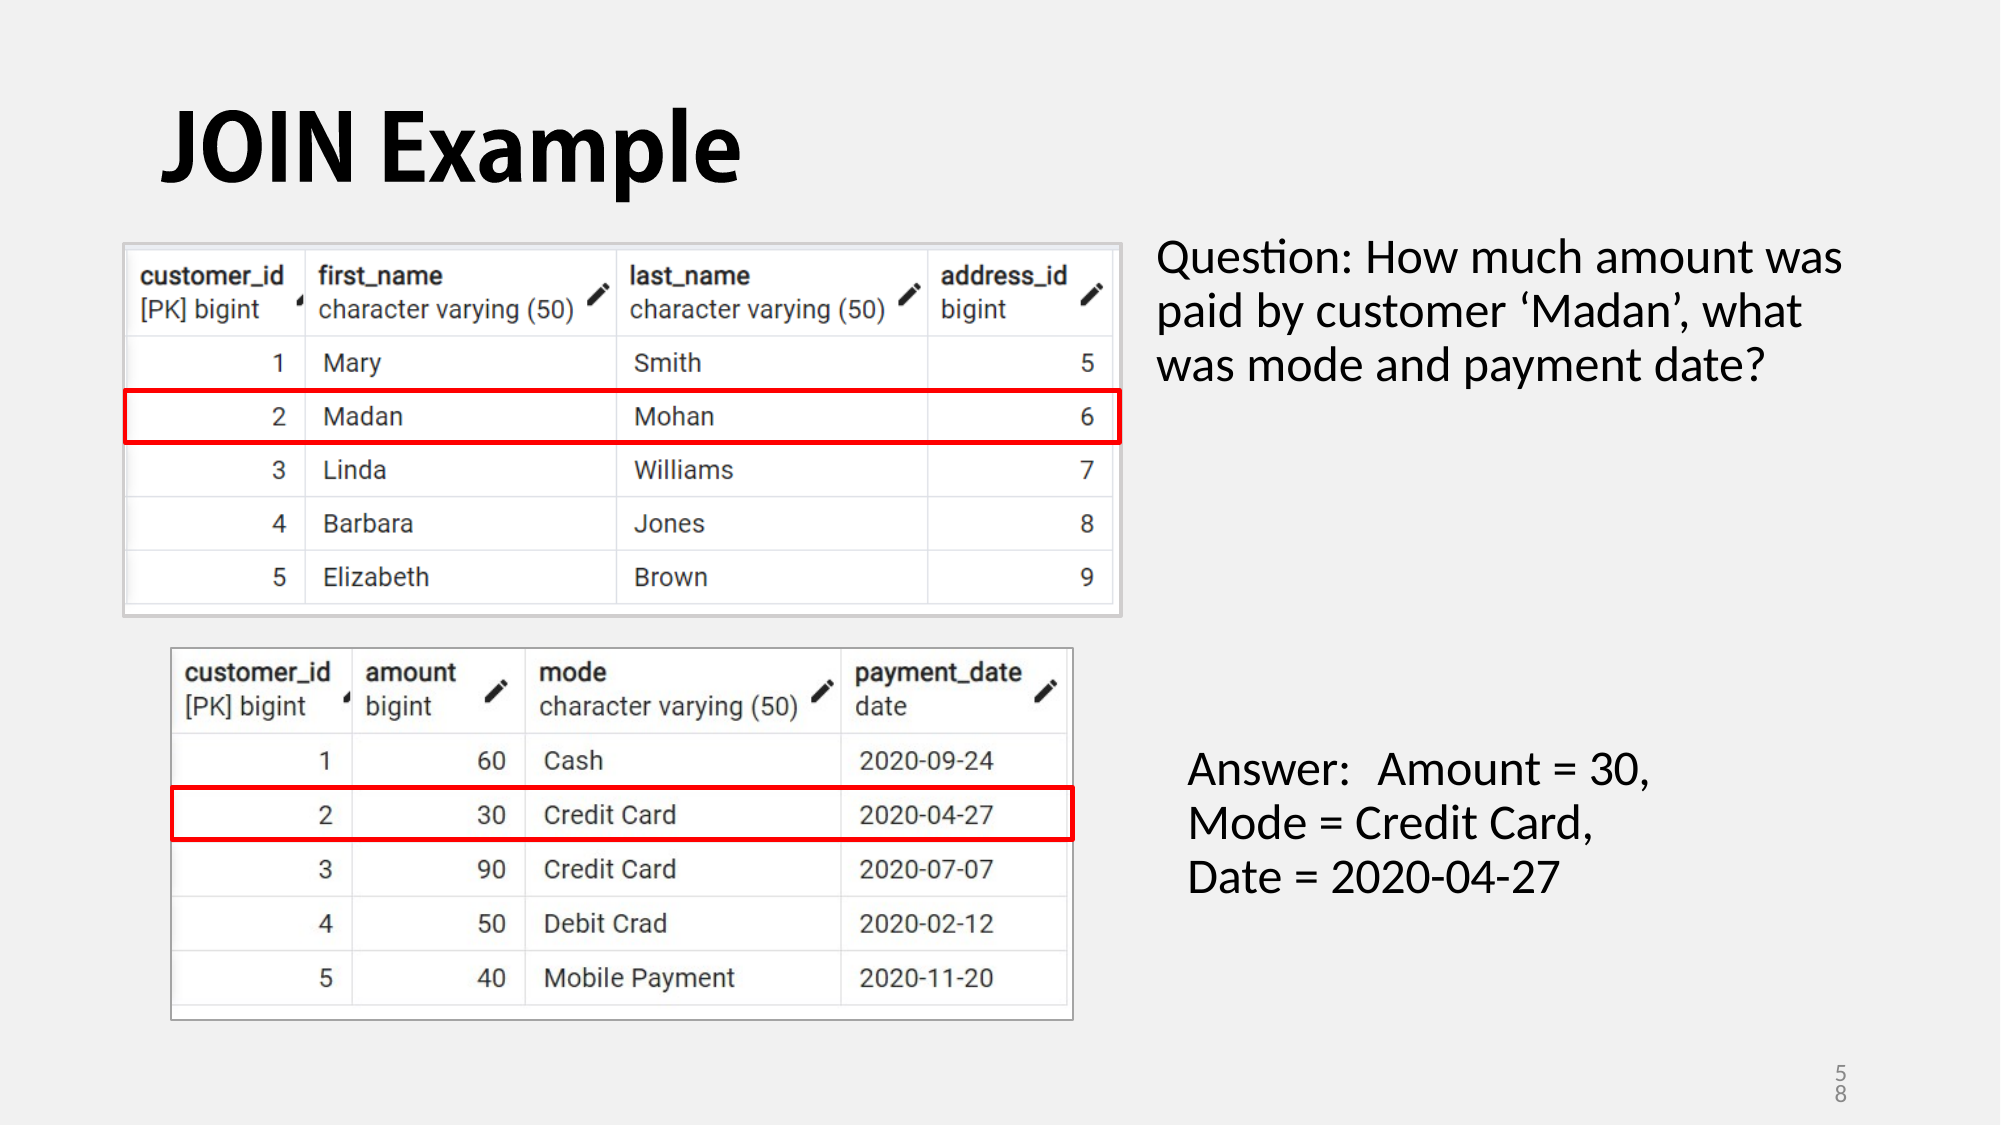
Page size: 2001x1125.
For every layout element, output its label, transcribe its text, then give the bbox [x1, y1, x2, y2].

title Question: How much amount was paid by customer ‘Madan’, what was mode and payment date? [1154, 220, 1847, 418]
picture [161, 92, 791, 209]
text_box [121, 241, 1123, 618]
slide_number 58 [1802, 1060, 1856, 1090]
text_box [169, 646, 1075, 1021]
text_box Answer: Amount = 30, Mode = Credit Card, Date = 2020-04-27 [1185, 732, 1652, 904]
